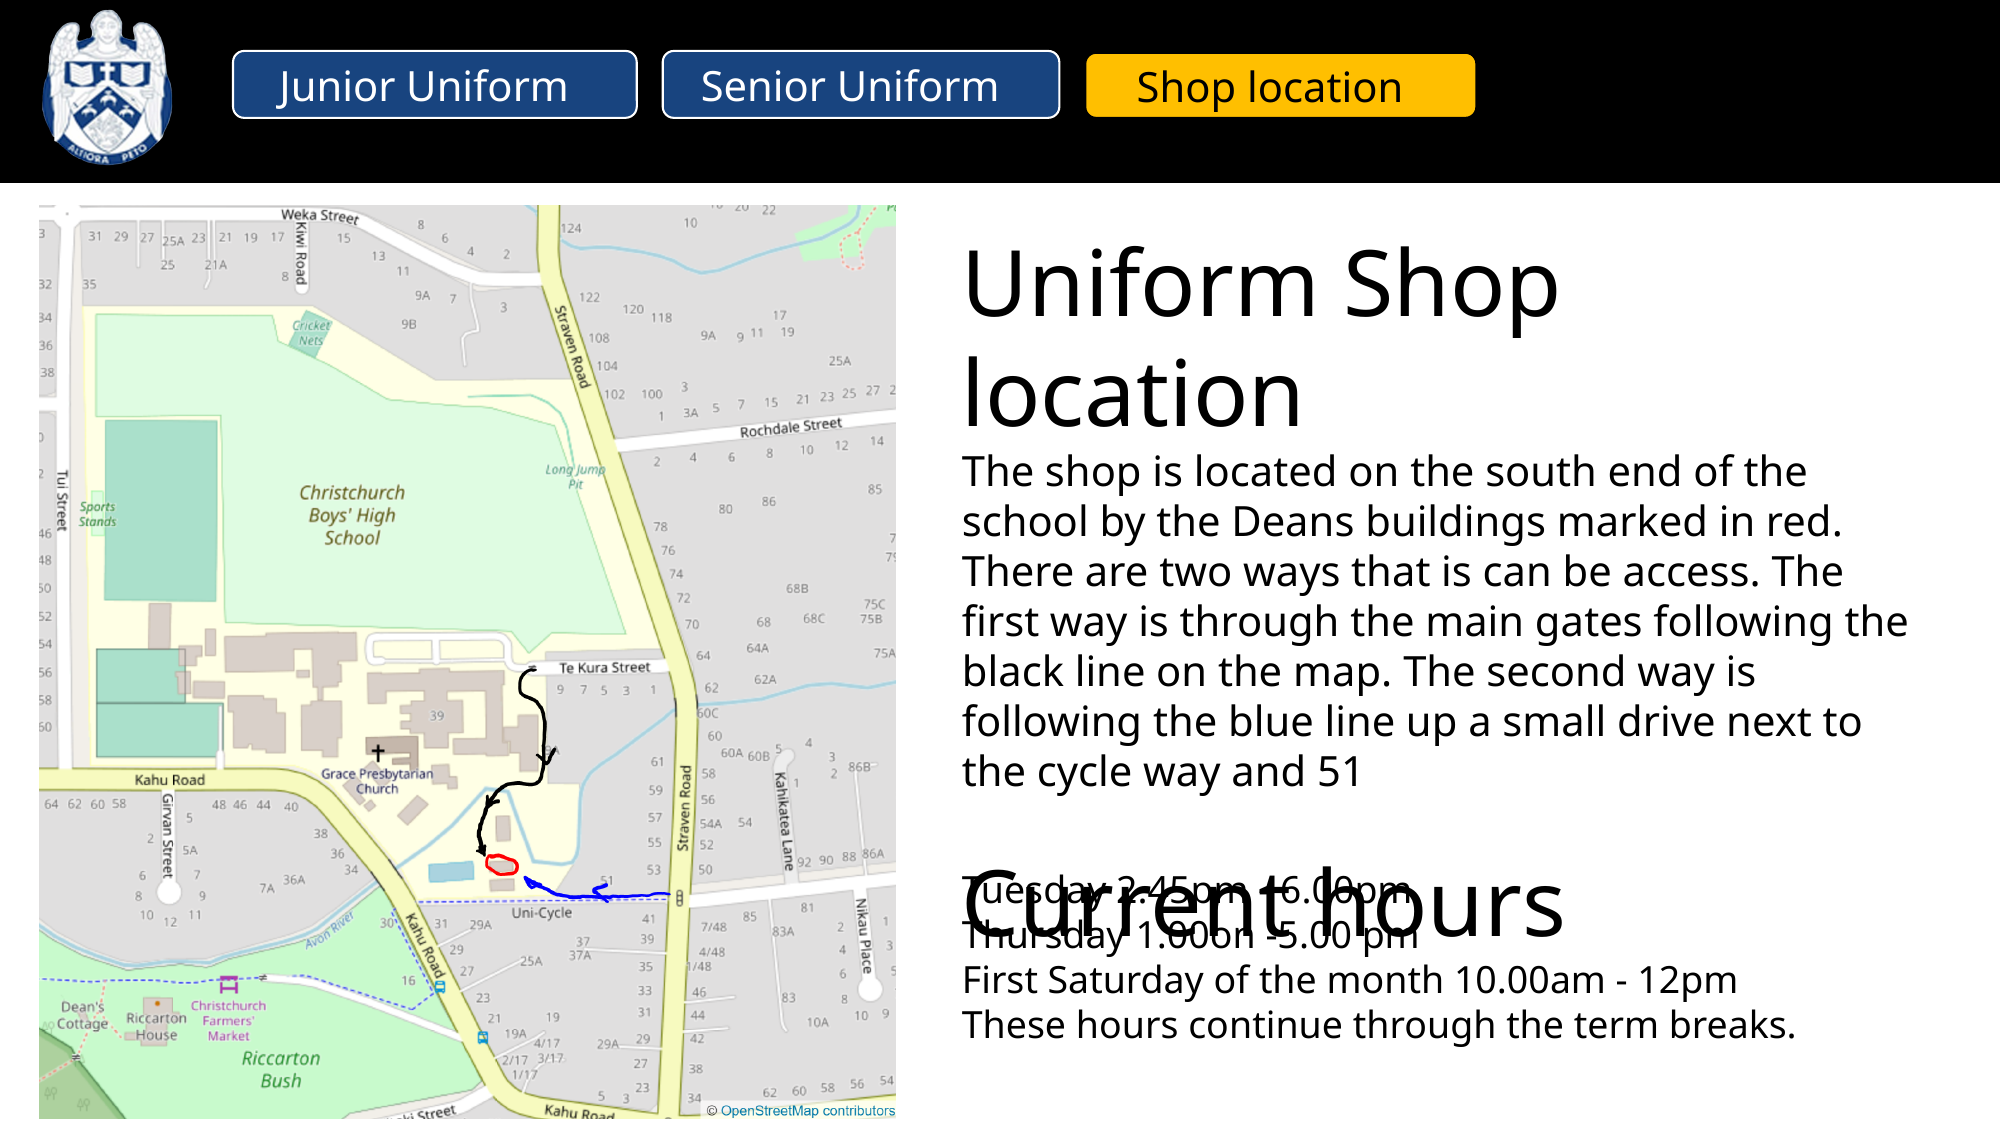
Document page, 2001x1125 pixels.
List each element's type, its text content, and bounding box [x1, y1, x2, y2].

picture [39, 6, 175, 168]
text_box Junior Uniform [231, 49, 638, 119]
text_box Senior Uniform [661, 49, 1061, 119]
text_box [0, 0, 2000, 183]
text_box Uniform Shop location The shop is located on the south end of the school by the Deans buildings marked in red. There are two ways that is can be access. The first way is through the main gates following the black line on the map. The second way is following the blue line up a small drive next to the cycle way and 51 Current hours [947, 217, 1945, 858]
text_box Tuesday 2.45pm - 6.00pm Thursday 1.00on -5.00 pm First Saturday of the month 10.00am - 12pm These hours continue through the term breaks. [947, 858, 1948, 1054]
picture [39, 204, 896, 1119]
text_box Shop location [1084, 51, 1478, 119]
